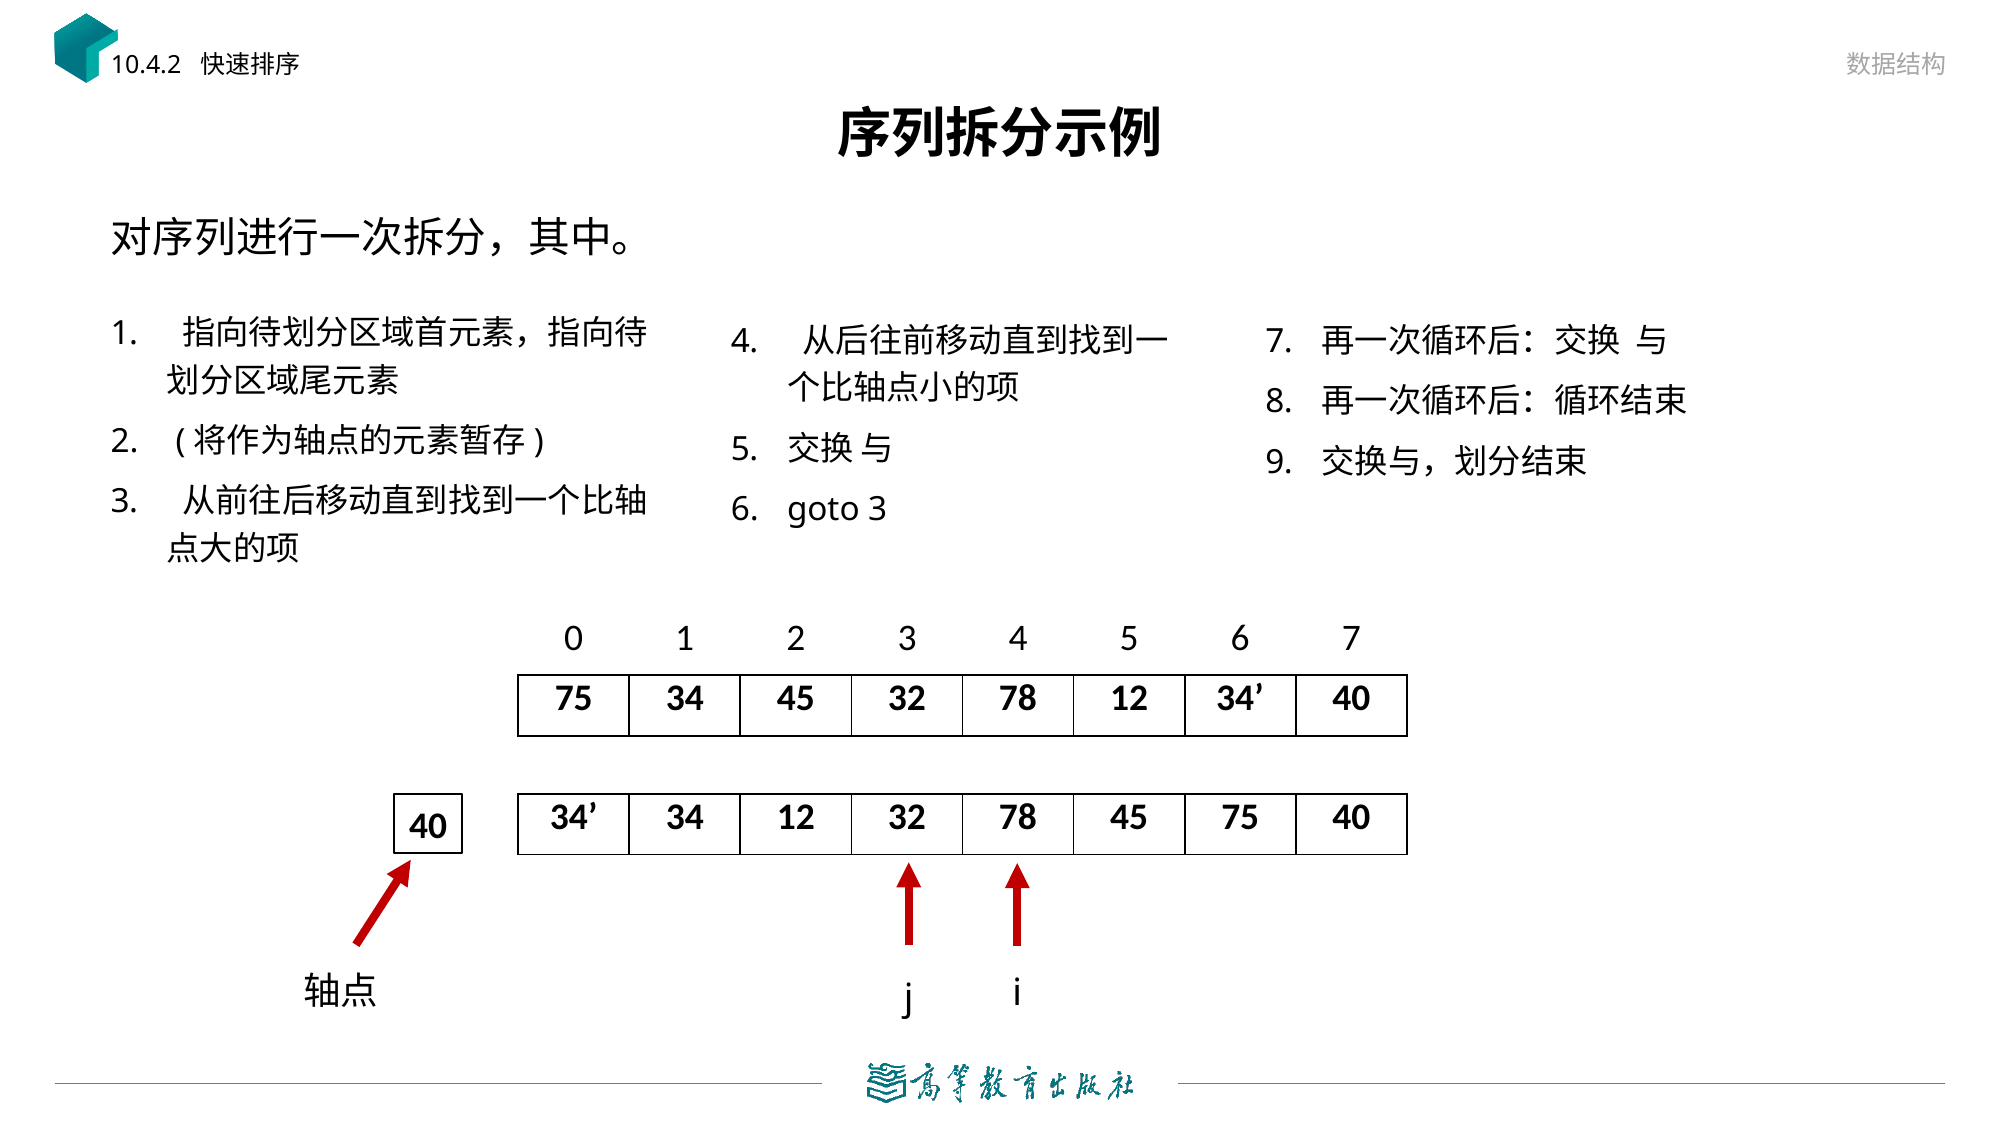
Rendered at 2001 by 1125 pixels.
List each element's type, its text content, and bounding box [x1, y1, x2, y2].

table_cell 45 [741, 676, 851, 735]
table_header 12 [741, 795, 851, 854]
table_header 34’ [519, 795, 628, 854]
table_cell 75 [519, 676, 628, 735]
table_header 4 [962, 614, 1074, 674]
table_header 34 [630, 795, 739, 854]
subtitle 10.4.2 快速排序 [95, 44, 894, 99]
table_header 1 [629, 614, 740, 674]
table_header 78 [963, 795, 1073, 854]
title 序列拆分示例 [137, 92, 1863, 178]
table_cell 34’ [1186, 676, 1295, 735]
table_header 32 [852, 795, 962, 854]
table_header 75 [1186, 795, 1295, 854]
table_header 3 [851, 614, 962, 674]
table_cell 40 [1297, 676, 1406, 735]
list 数据结构 [1115, 32, 1962, 86]
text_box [888, 862, 929, 1027]
table_header 45 [1074, 795, 1184, 854]
text_box 轴点 [288, 959, 394, 1020]
table_cell 32 [852, 676, 962, 735]
table_cell 34 [630, 676, 739, 735]
text_box 40 [394, 793, 463, 854]
picture [867, 1063, 1133, 1103]
table_cell 78 [963, 676, 1073, 735]
table_header 6 [1185, 614, 1296, 674]
table_header 0 [518, 614, 629, 674]
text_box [997, 863, 1038, 1022]
table_header 2 [740, 614, 851, 674]
table_header 40 [1297, 795, 1406, 854]
table_cell 12 [1074, 676, 1184, 735]
table_header 5 [1074, 614, 1185, 674]
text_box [355, 859, 411, 945]
table_header 7 [1296, 614, 1407, 674]
